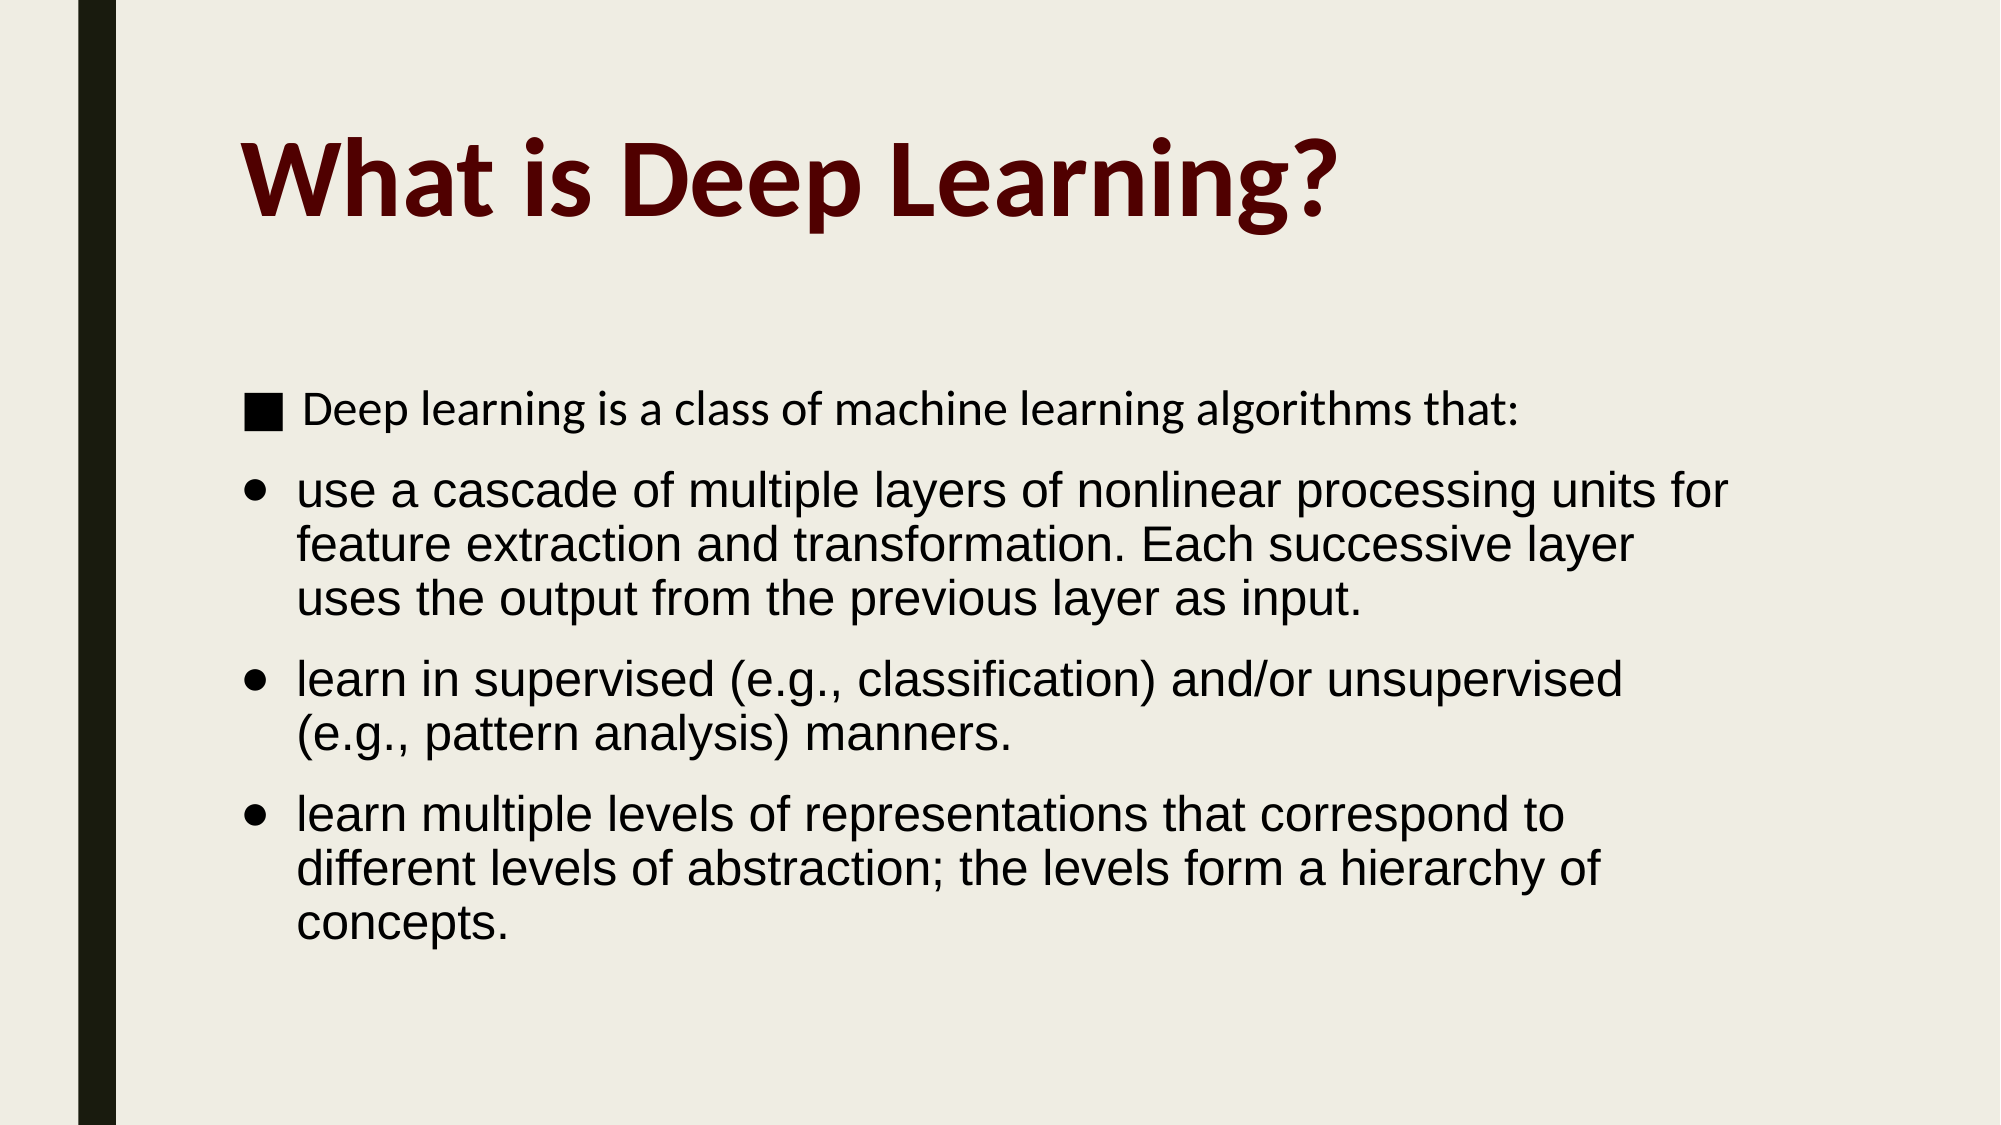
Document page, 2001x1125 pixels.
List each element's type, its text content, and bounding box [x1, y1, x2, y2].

title What is Deep Learning? [225, 112, 1800, 357]
list Deep learning is a class of machine learning algorithms that: use a cascade of multiple layers of nonlinear processing units for feature extraction and transformation. Each successive layer uses the output from the previous layer as input. learn in supervised (e.g., classification) and/or unsupervised (e.g., pattern analysis) manners. learn multiple levels of representations that correspond to different levels of abstraction; the levels form a hierarchy of concepts. [225, 375, 1800, 963]
